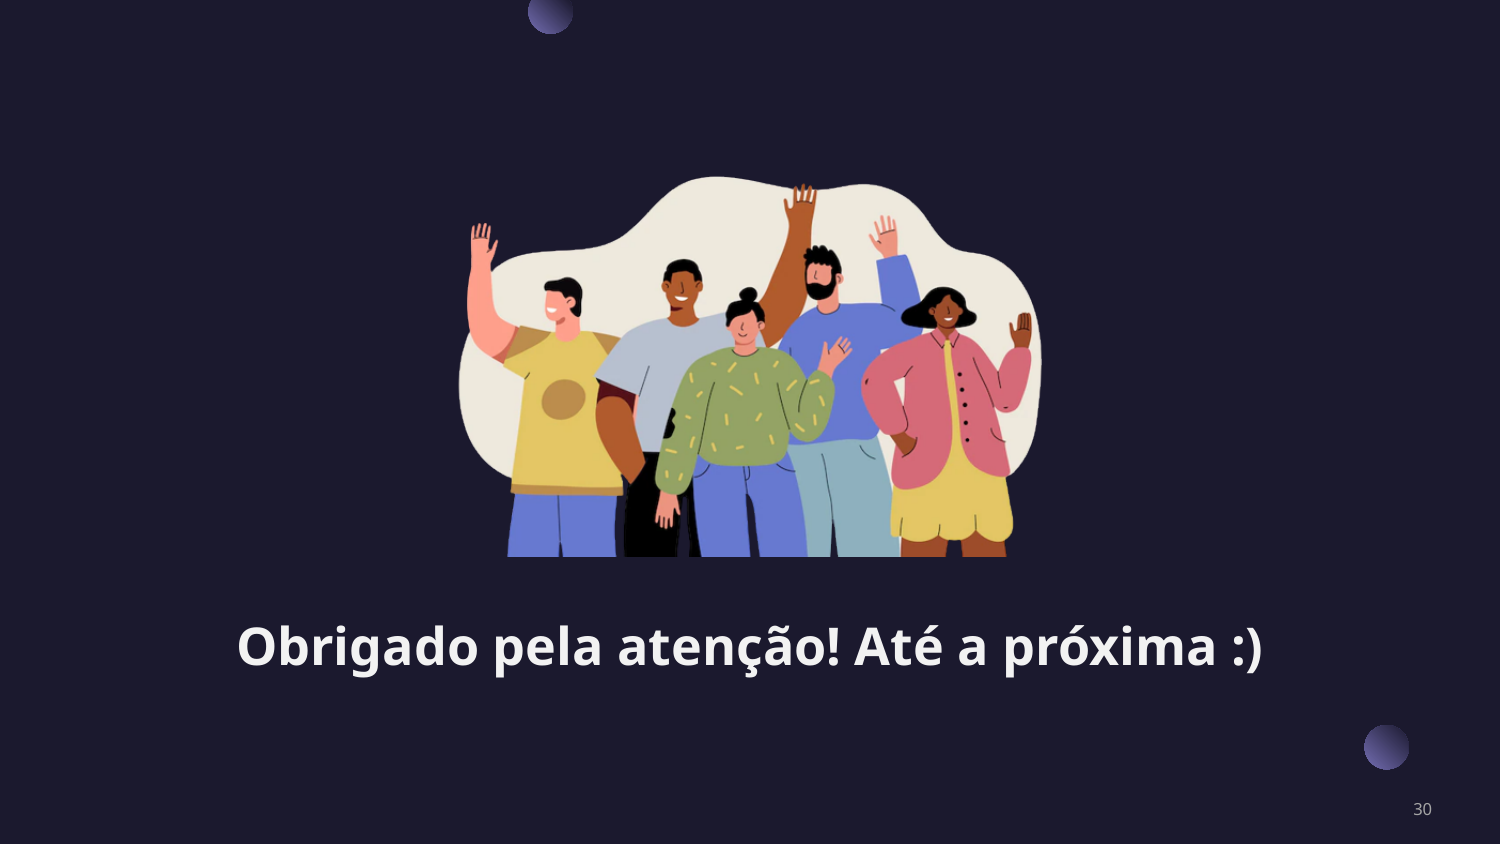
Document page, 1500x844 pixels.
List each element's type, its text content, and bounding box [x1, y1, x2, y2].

picture [422, 120, 1078, 557]
slide_number ‹#› [1224, 800, 1433, 820]
title Obrigado pela atenção! Até a próxima :) [42, 613, 1458, 755]
text_box [528, 0, 573, 34]
